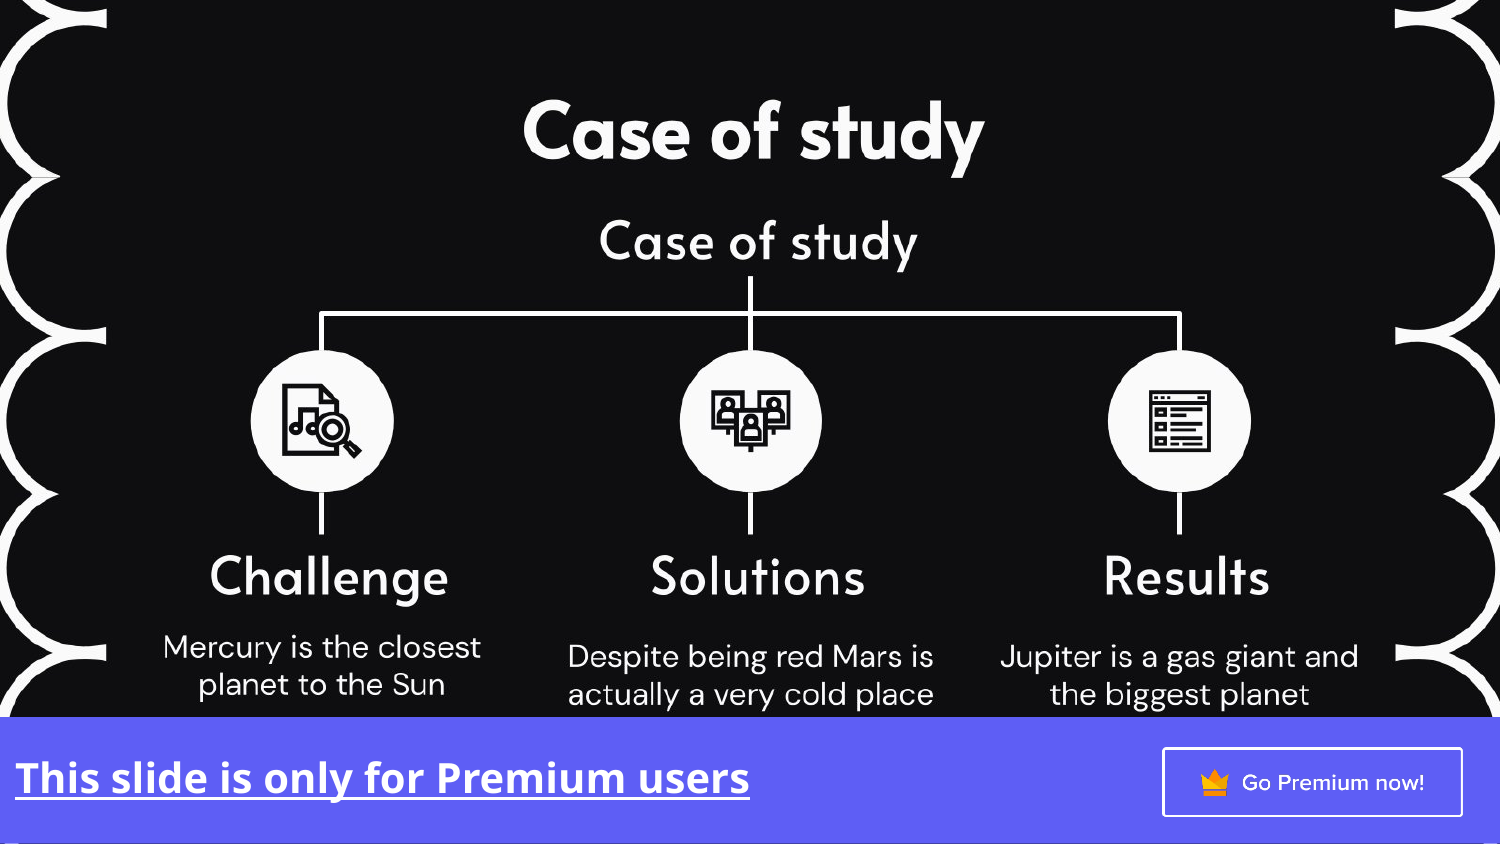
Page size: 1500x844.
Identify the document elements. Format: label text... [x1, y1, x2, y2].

picture [0, 0, 1500, 717]
text_box This slide is only for Premium users [0, 717, 1500, 844]
picture [1162, 747, 1463, 817]
